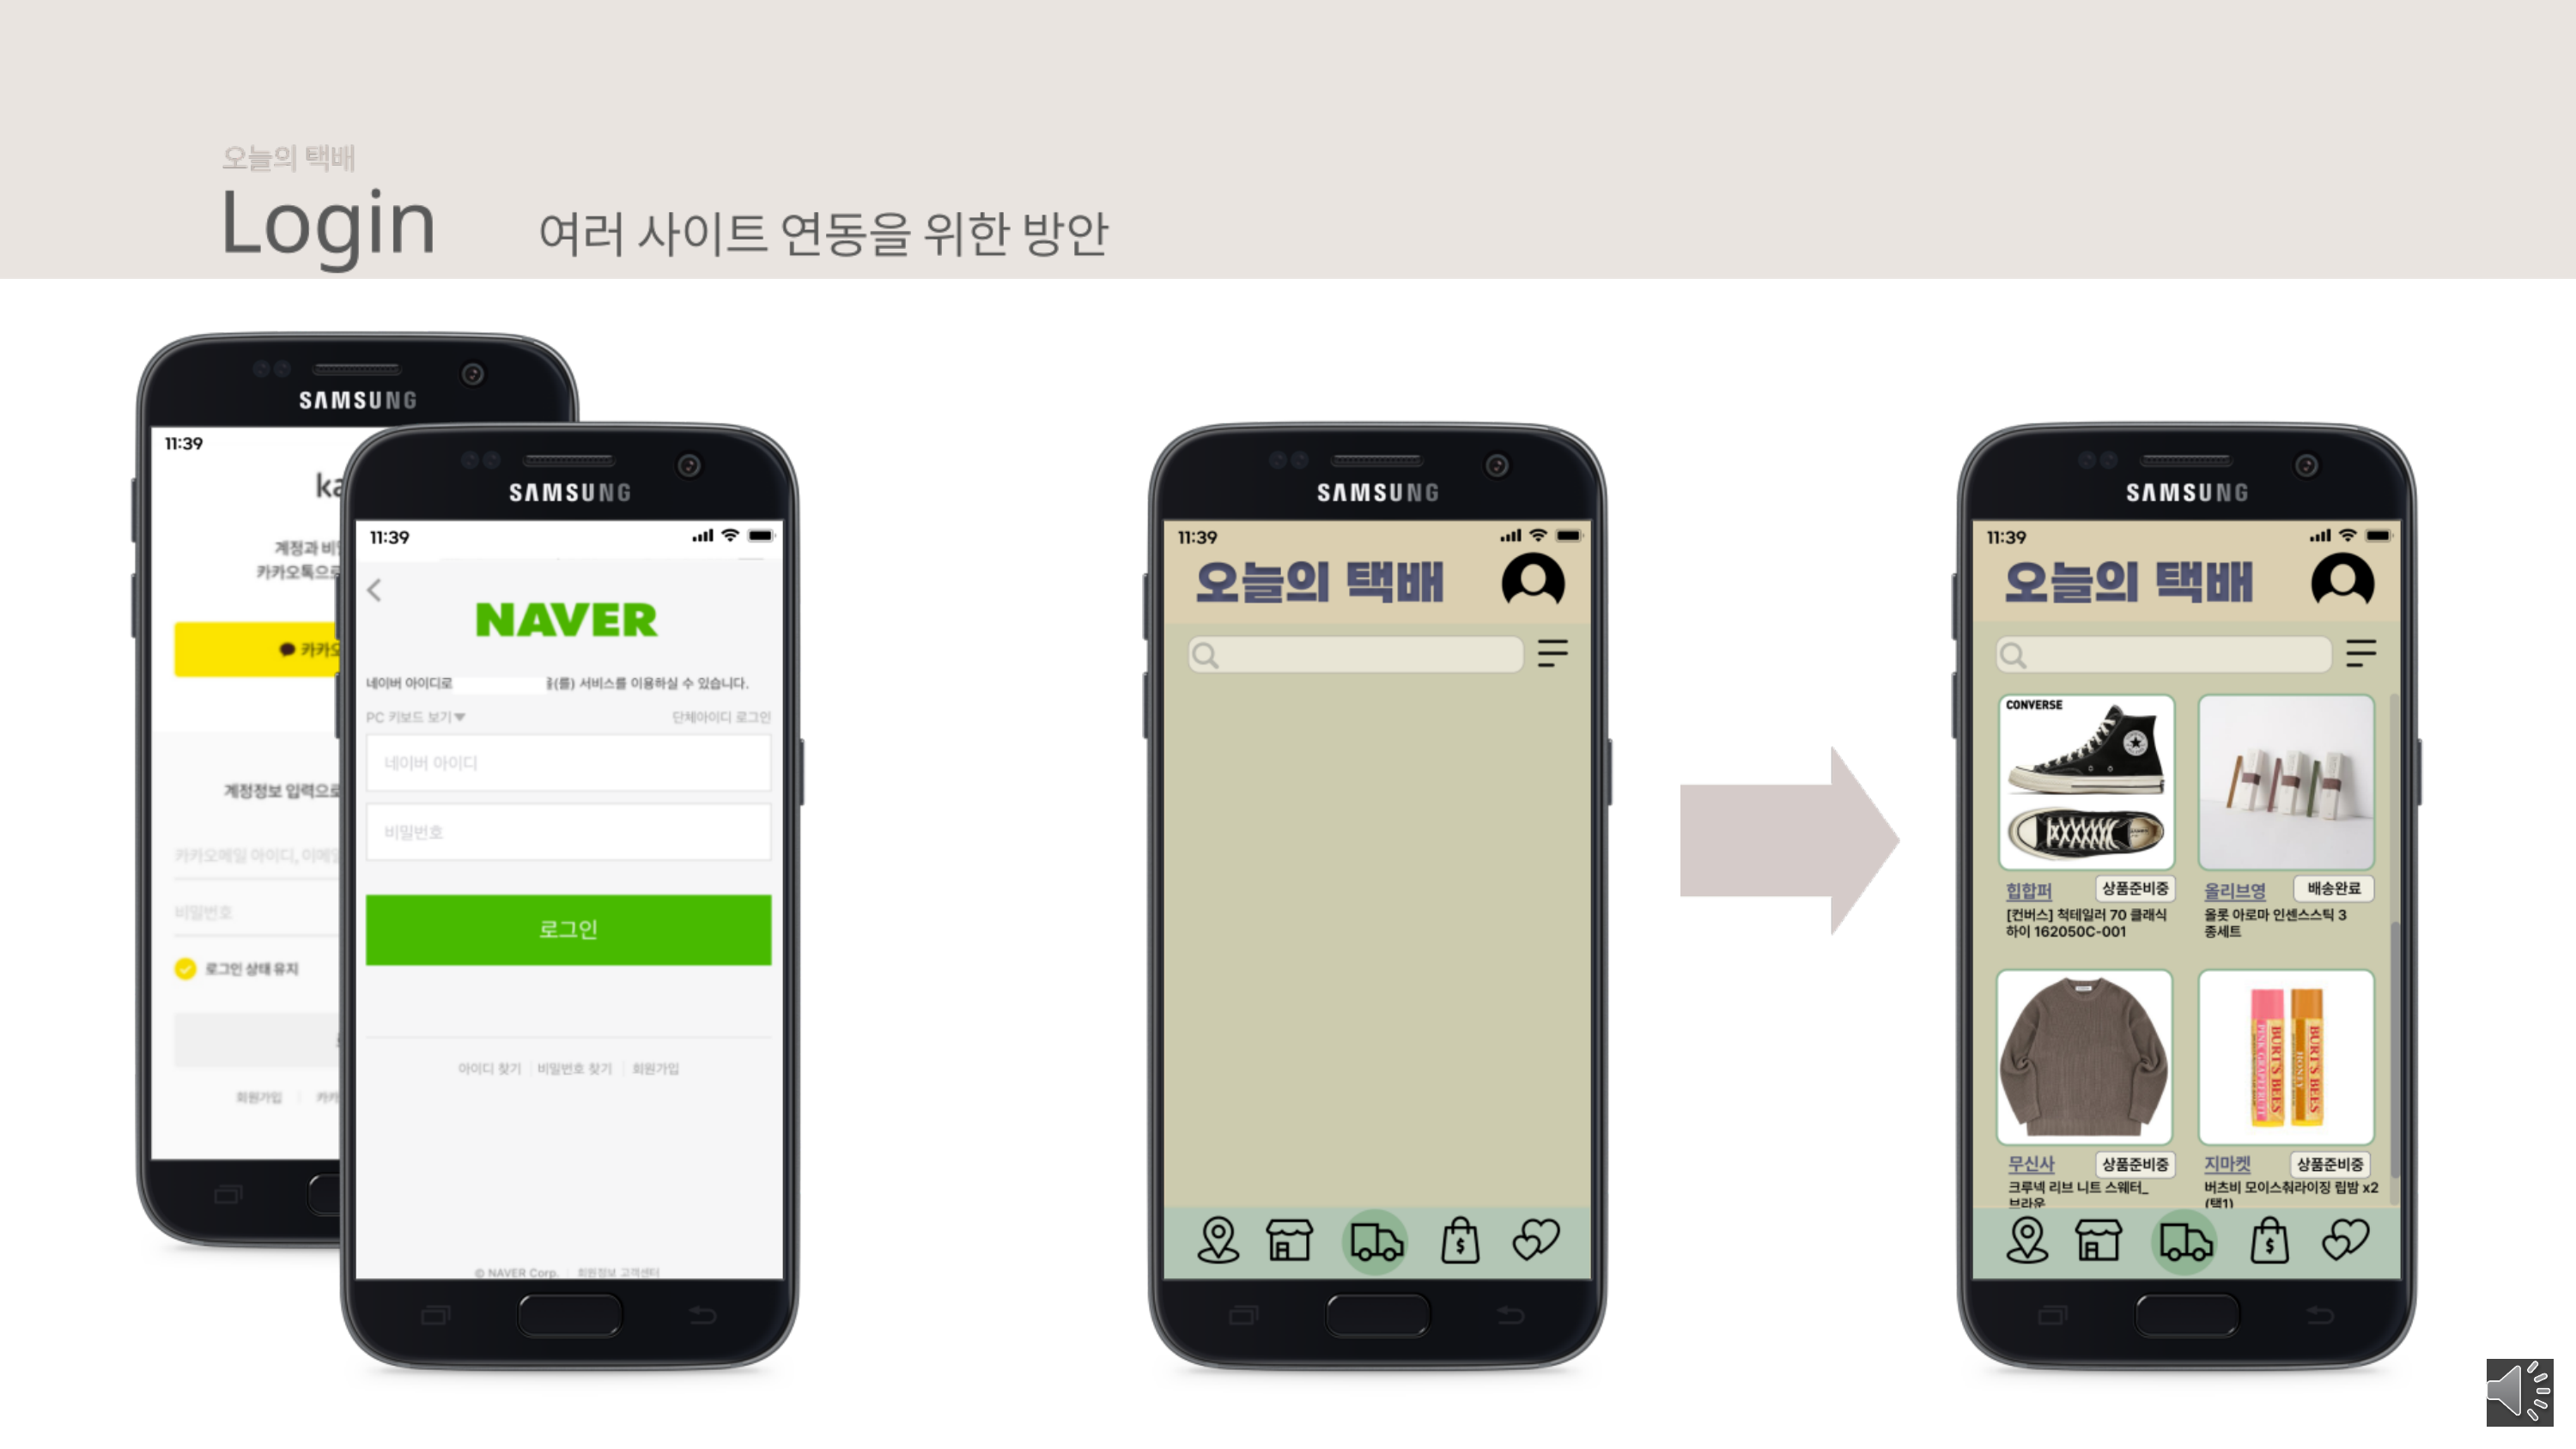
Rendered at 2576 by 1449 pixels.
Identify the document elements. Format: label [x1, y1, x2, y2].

text_box [1133, 403, 1622, 1397]
text_box [121, 314, 593, 1273]
picture [529, 190, 1133, 289]
text_box [325, 403, 814, 1397]
text_box [0, 0, 2576, 279]
picture [2485, 1358, 2555, 1428]
text_box [1680, 746, 1901, 936]
picture [204, 133, 478, 314]
text_box [1942, 403, 2432, 1397]
